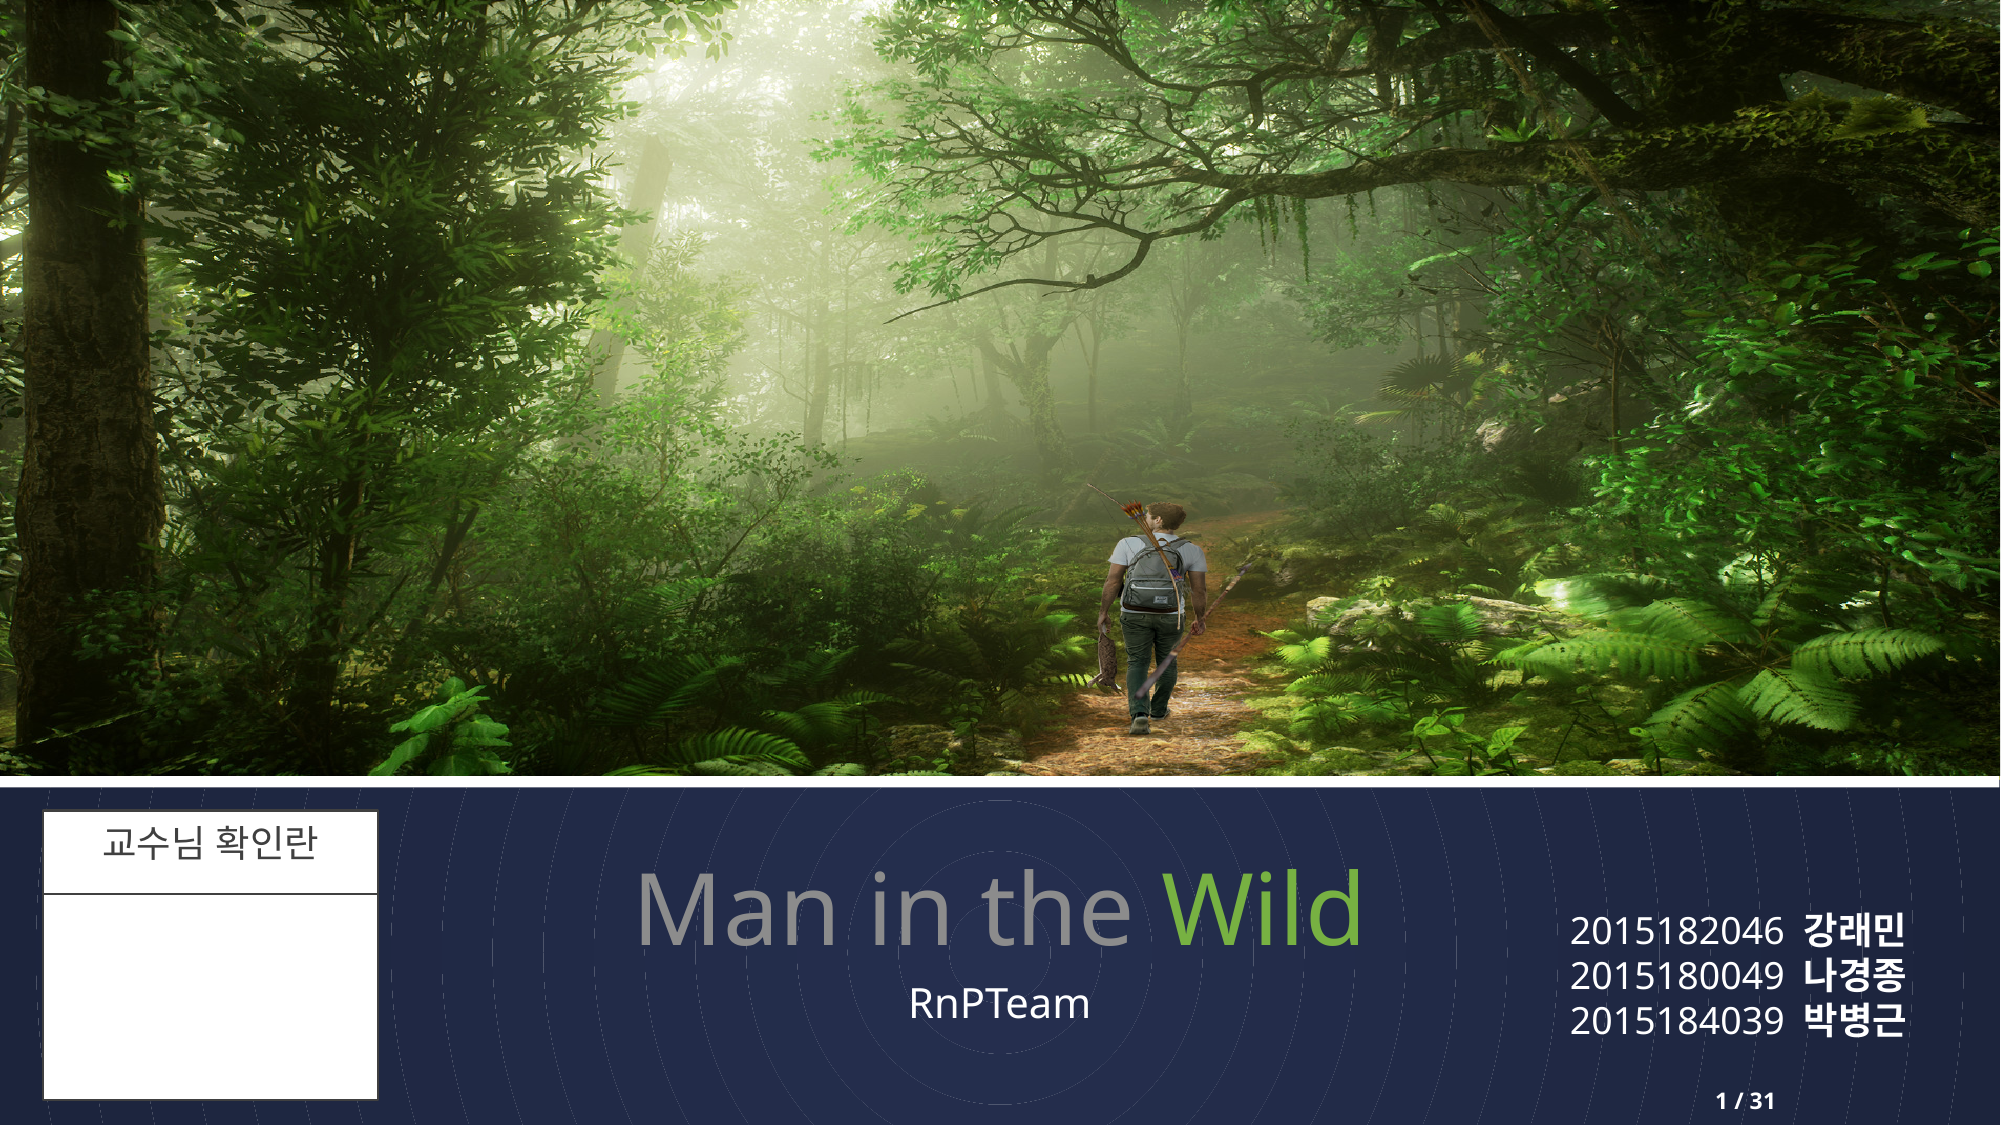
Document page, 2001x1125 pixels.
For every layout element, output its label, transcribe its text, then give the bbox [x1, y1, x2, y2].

title Man in the Wild [249, 787, 1750, 975]
picture [0, 0, 2001, 776]
text_box 2015182046 강래민 2015180049 나경종 2015184039 박병근 [1555, 899, 2000, 1049]
subtitle RnPTeam [379, 975, 1750, 1100]
text_box 교수님 확인란 [42, 809, 379, 1101]
slide_number 1 / 31 [1674, 1083, 1792, 1122]
